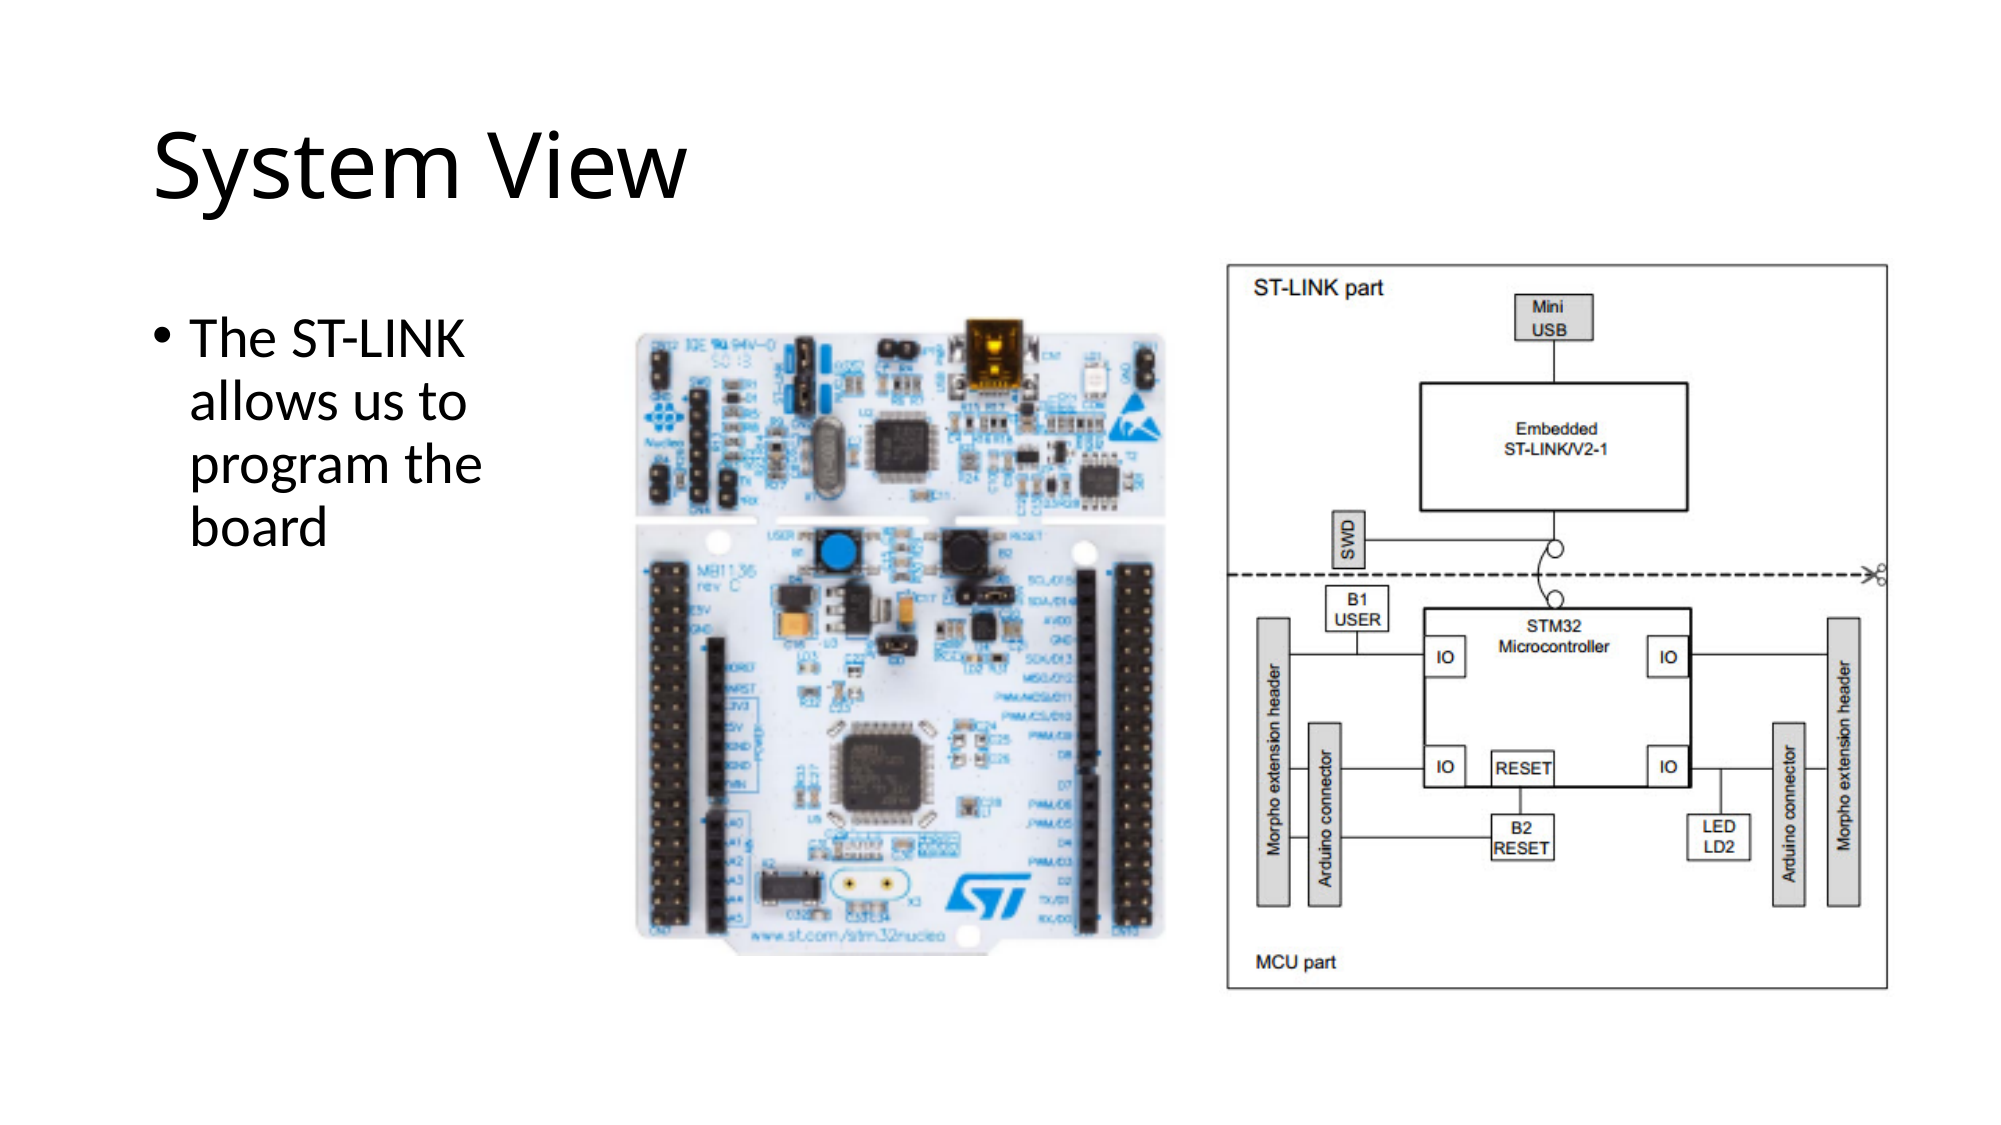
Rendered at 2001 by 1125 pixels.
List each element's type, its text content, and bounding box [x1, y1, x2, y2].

picture [615, 258, 1896, 997]
title System View [137, 59, 1863, 278]
list The ST-LINK allows us to program the board [137, 299, 1863, 1014]
